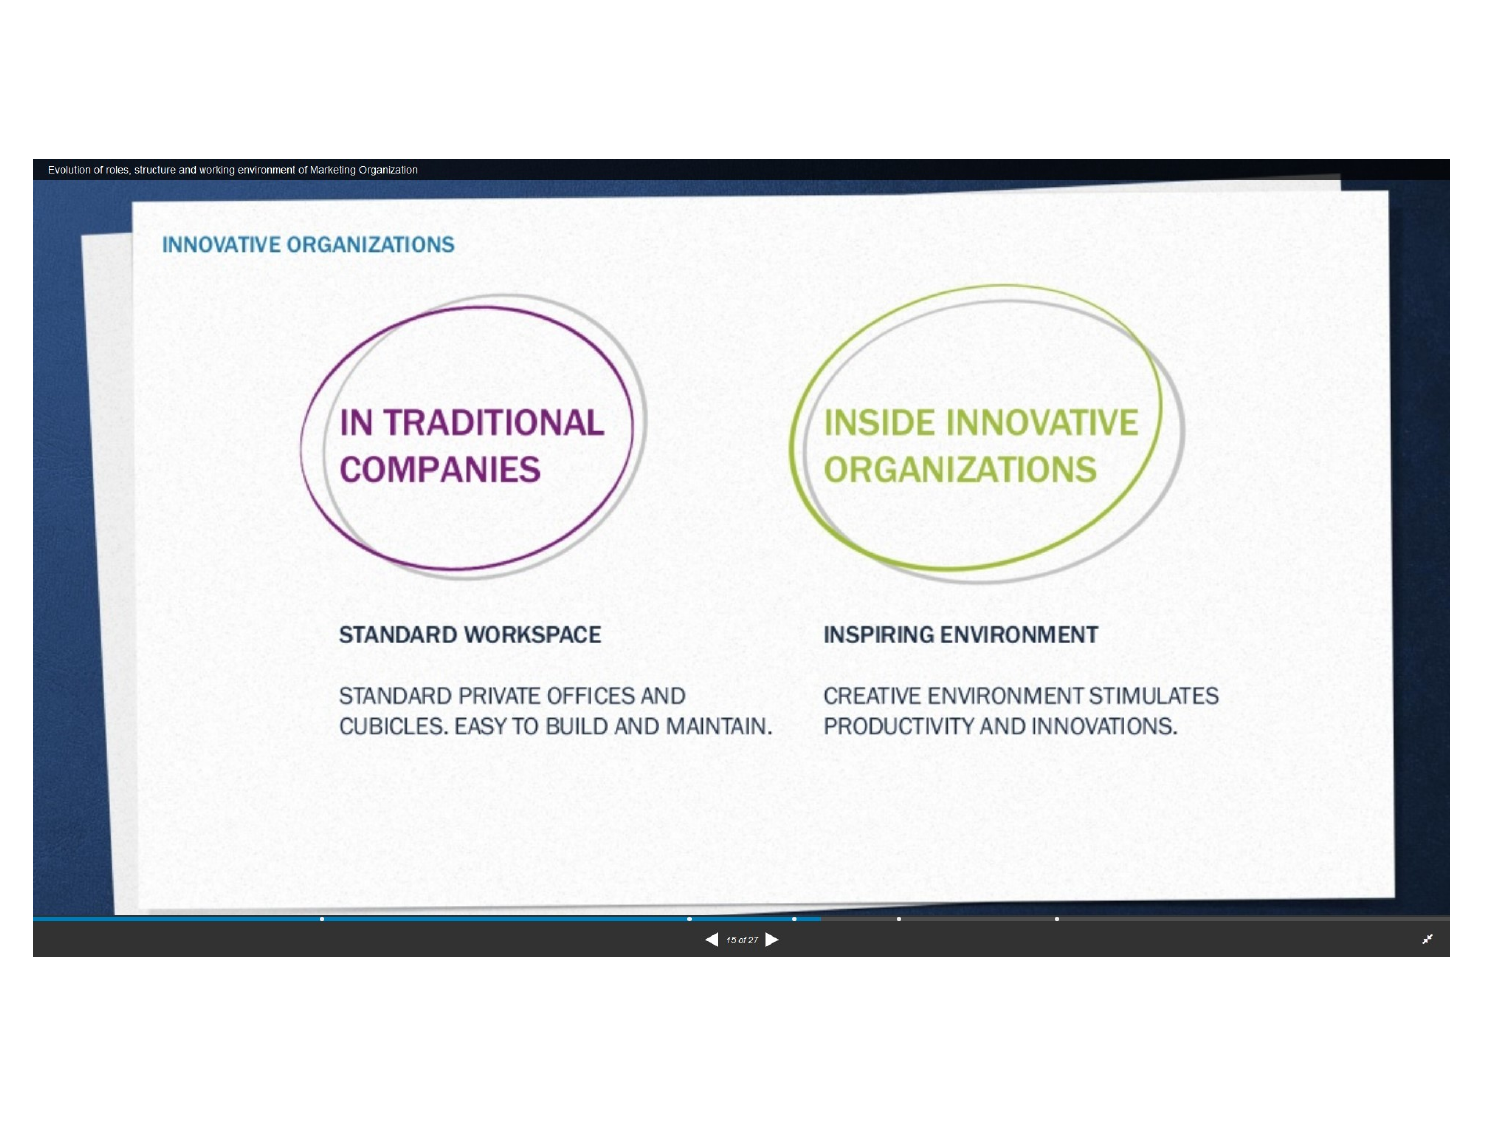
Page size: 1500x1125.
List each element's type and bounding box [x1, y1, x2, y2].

picture [33, 159, 1451, 957]
